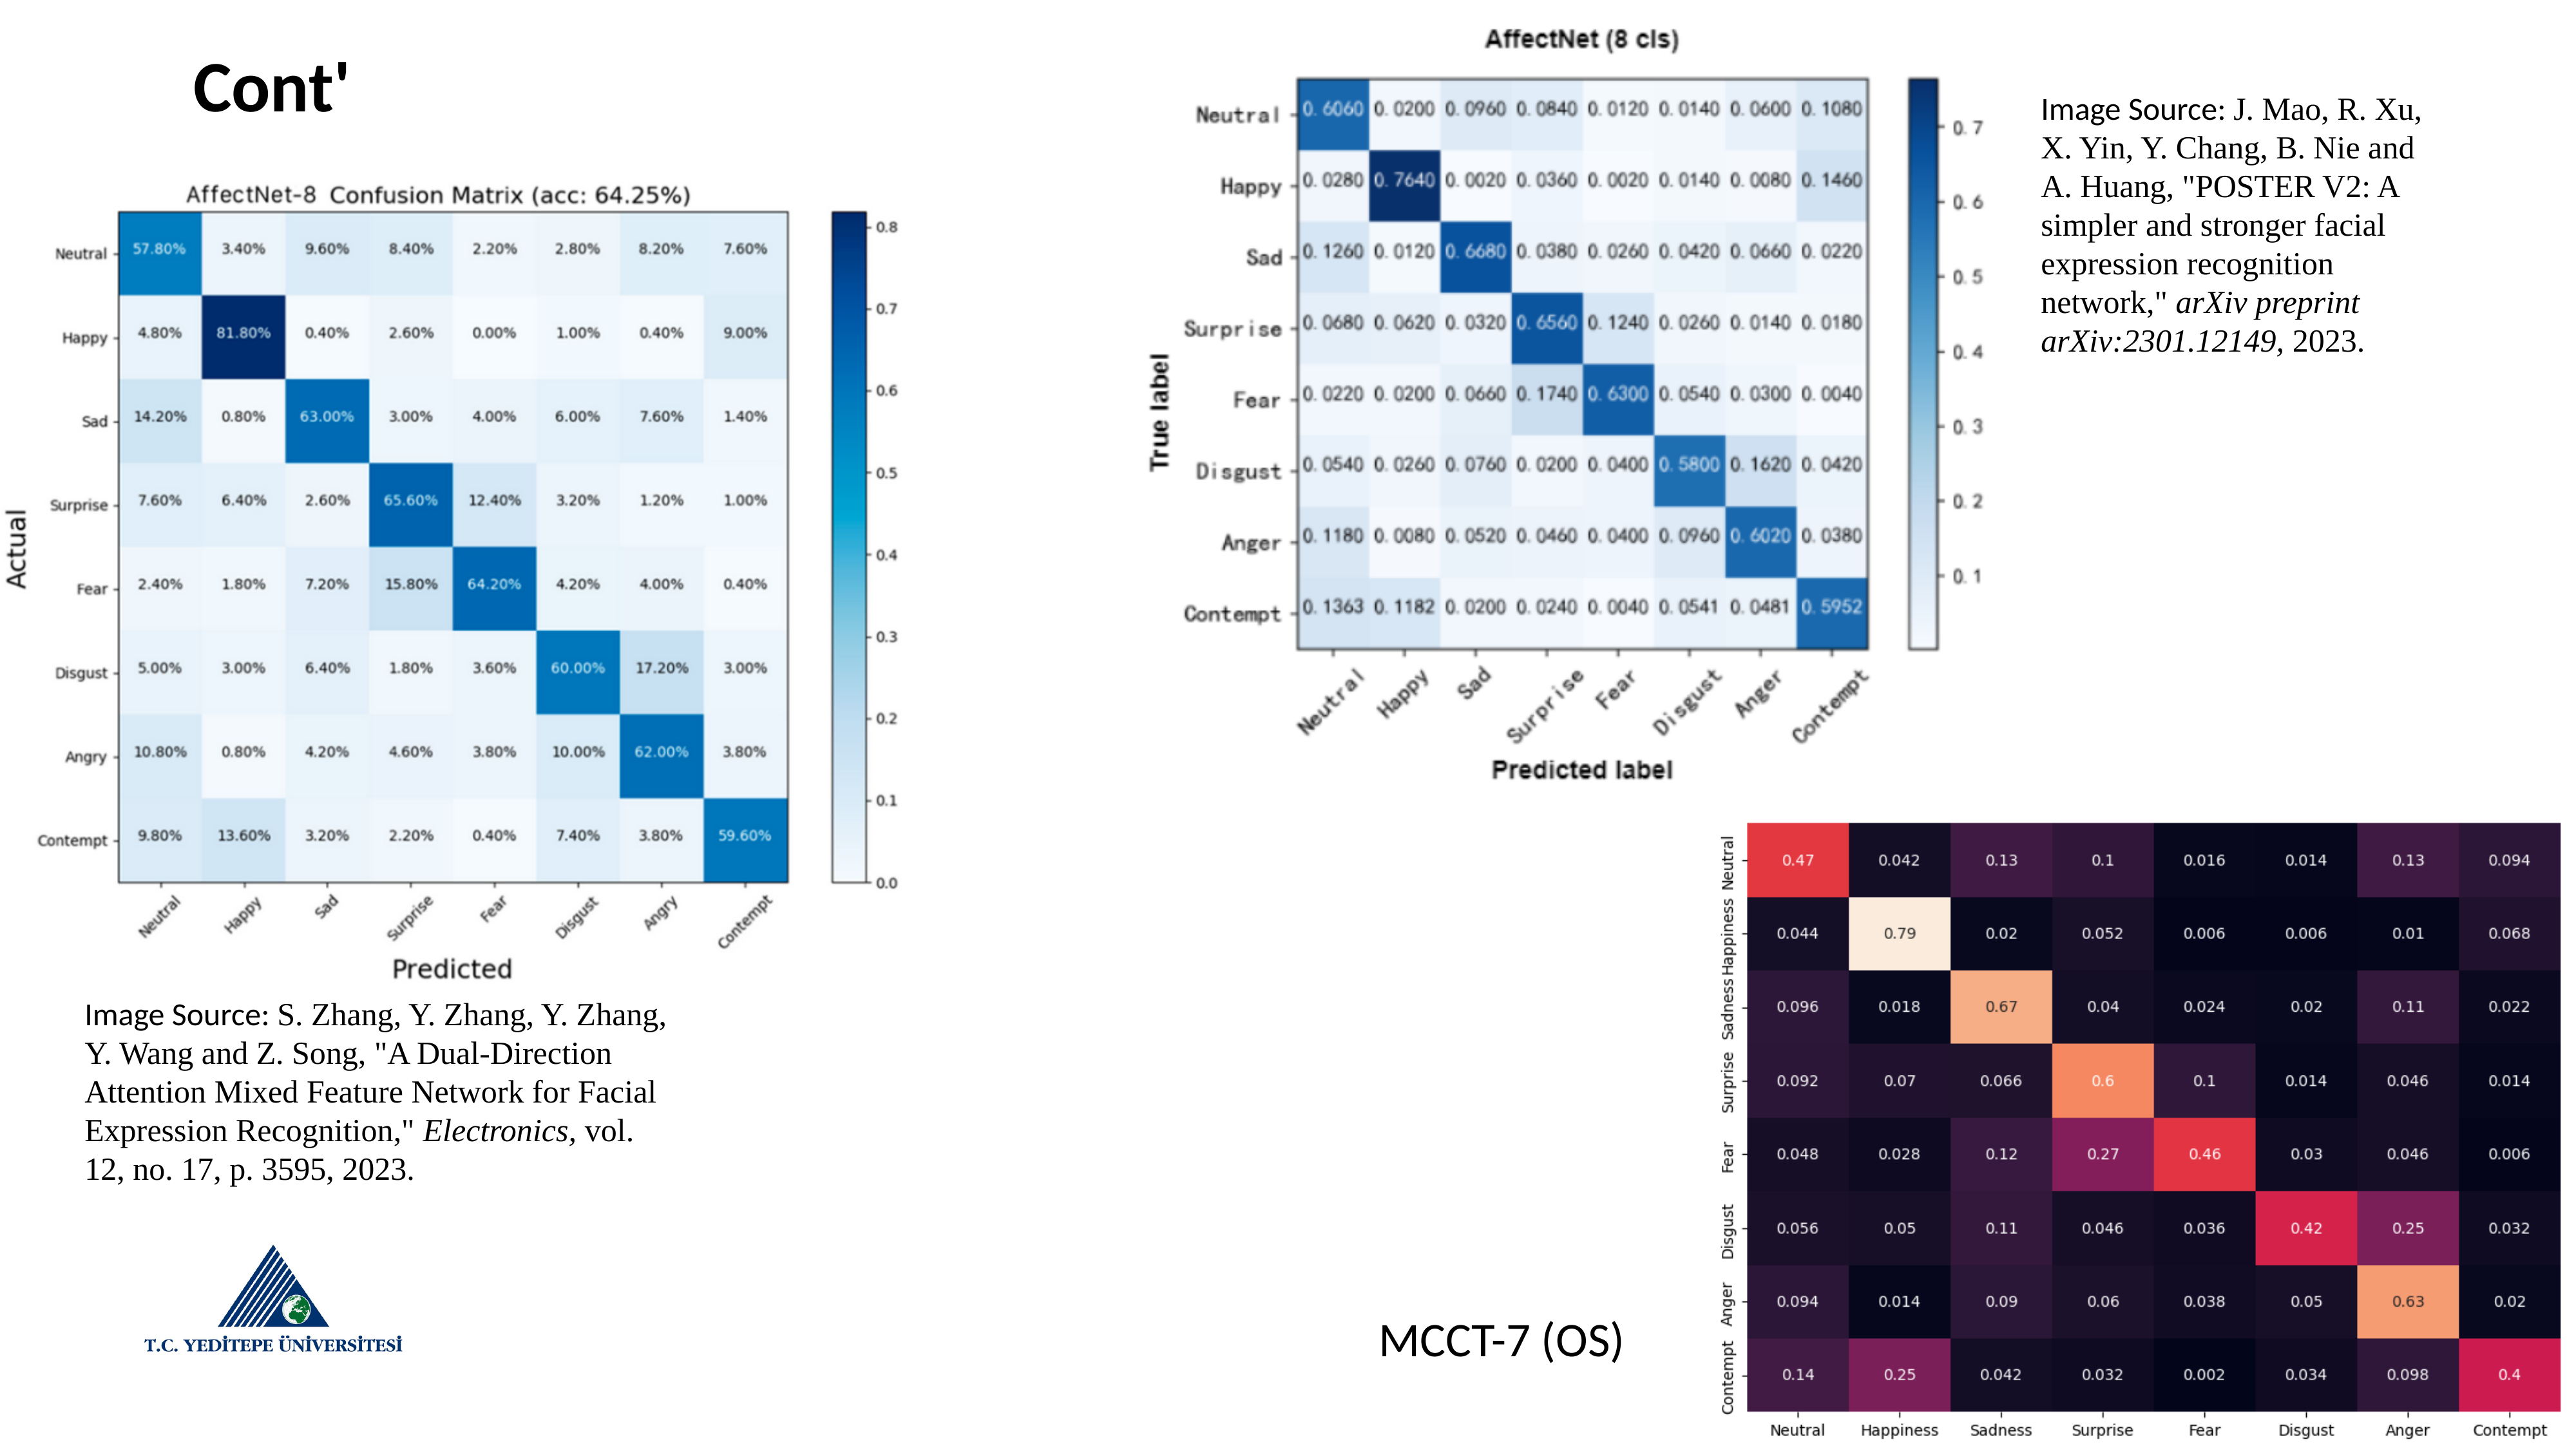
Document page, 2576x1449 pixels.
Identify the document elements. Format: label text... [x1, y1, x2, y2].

picture [135, 1211, 409, 1396]
text_box Cont' [0, 34, 583, 131]
picture [1127, 9, 2576, 1449]
text_box Image Source: S. Zhang, Y. Zhang, Y. Zhang, Y. Wang and Z. Song, "A Dual-Direction Attention Mixed Feature Network for Facial Expression Recognition," Electronics, vol. 12, no. 17, p. 3595, 2023. [75, 989, 687, 1230]
text_box Image Source: J. Mao, R. Xu, X. Yin, Y. Chang, B. Nie and A. Huang, "POSTER V2: A simpler and stronger facial expression recognition network," arXiv preprint arXiv:2301.12149, 2023. [2031, 83, 2436, 402]
picture [0, 175, 906, 989]
text_box MCCT-7 (OS) [1299, 1303, 1704, 1371]
